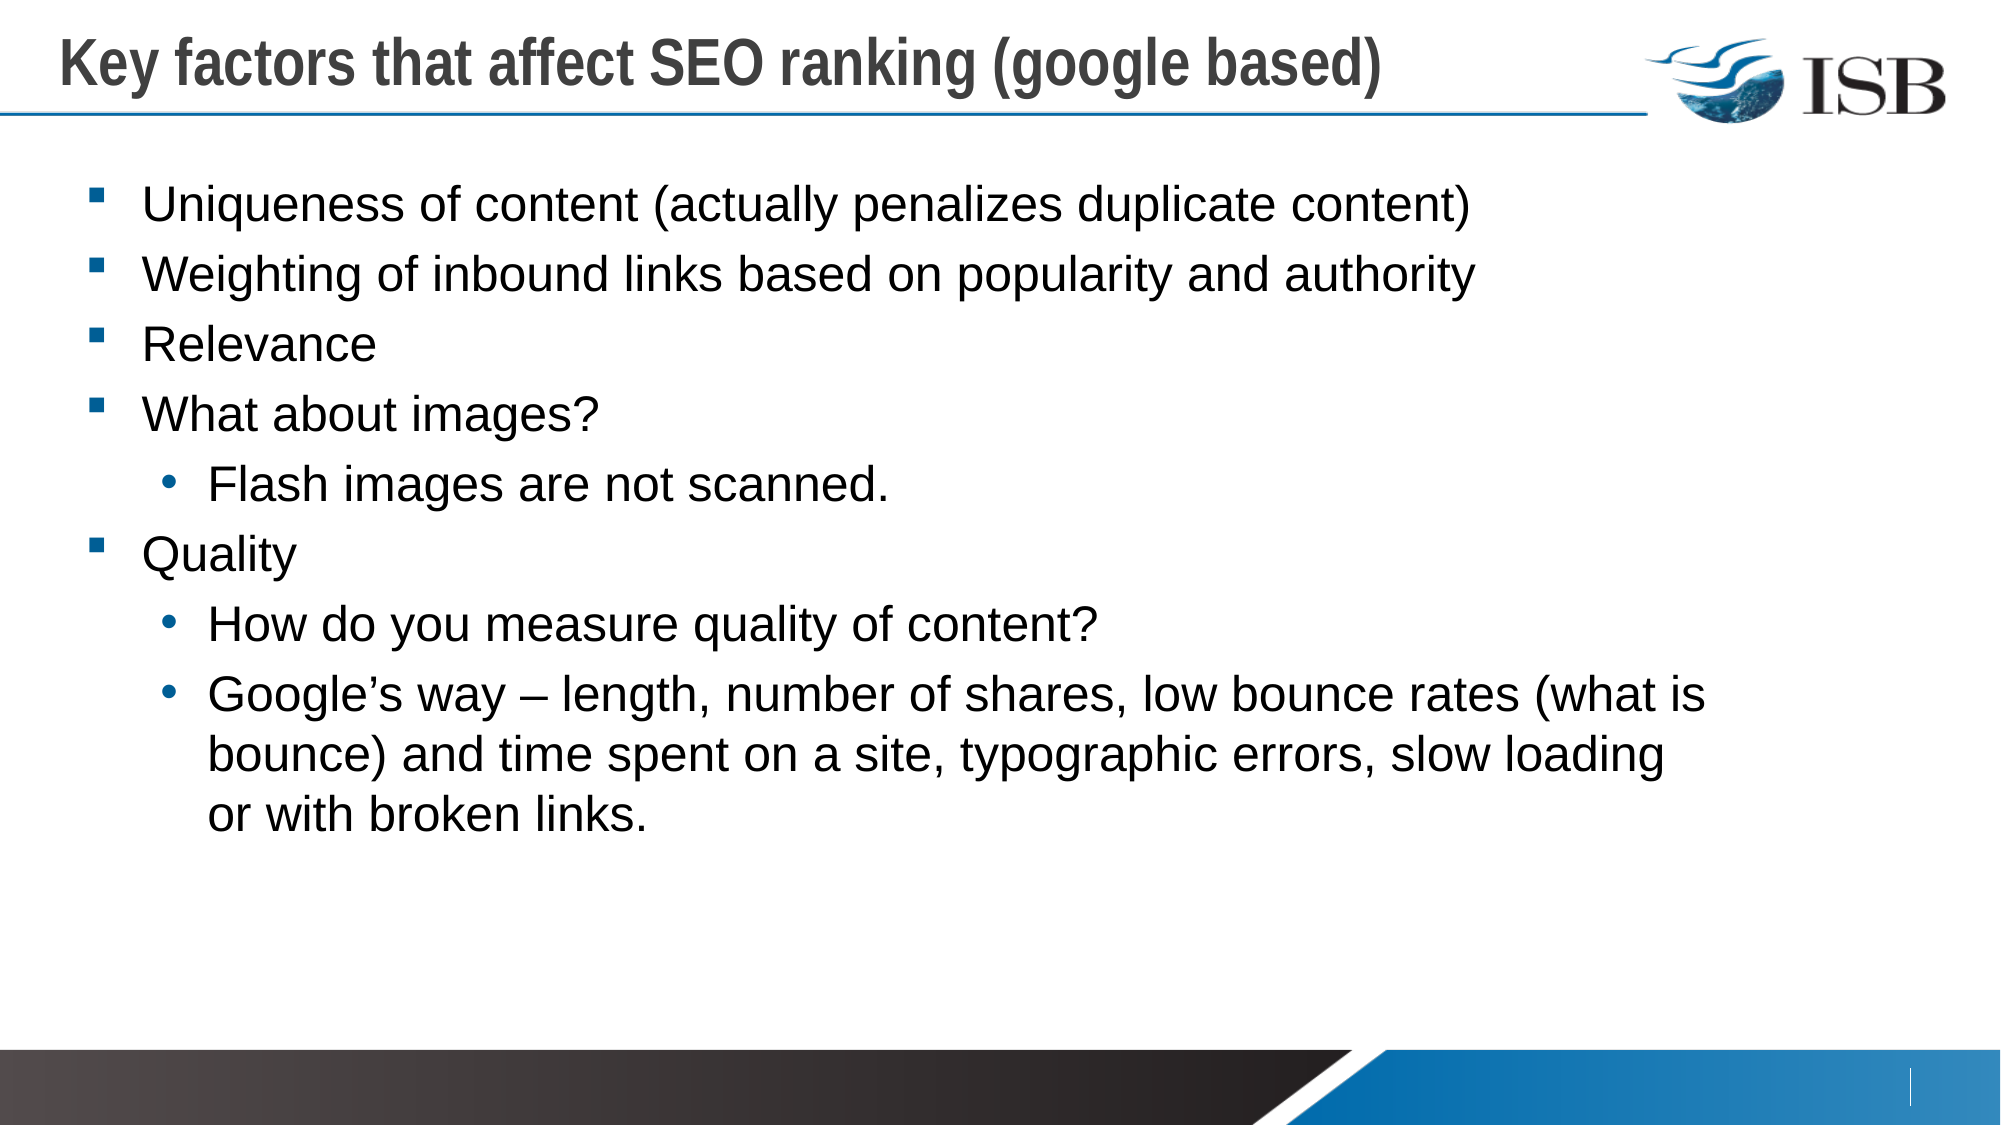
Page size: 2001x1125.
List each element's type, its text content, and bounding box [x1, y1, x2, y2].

title Key factors that affect SEO ranking (google based) [44, 0, 1707, 118]
picture [0, 0, 2001, 1125]
list Uniqueness of content (actually penalizes duplicate content) Weighting of inbound links based on popularity and authority Relevance What about images? Flash images are not scanned. Quality How do you measure quality of content? Google’s way – length, number of shares, low bounce rates (what is bounce) and time spent on a site, typographic errors, slow loading or with broken links. [70, 164, 1733, 952]
